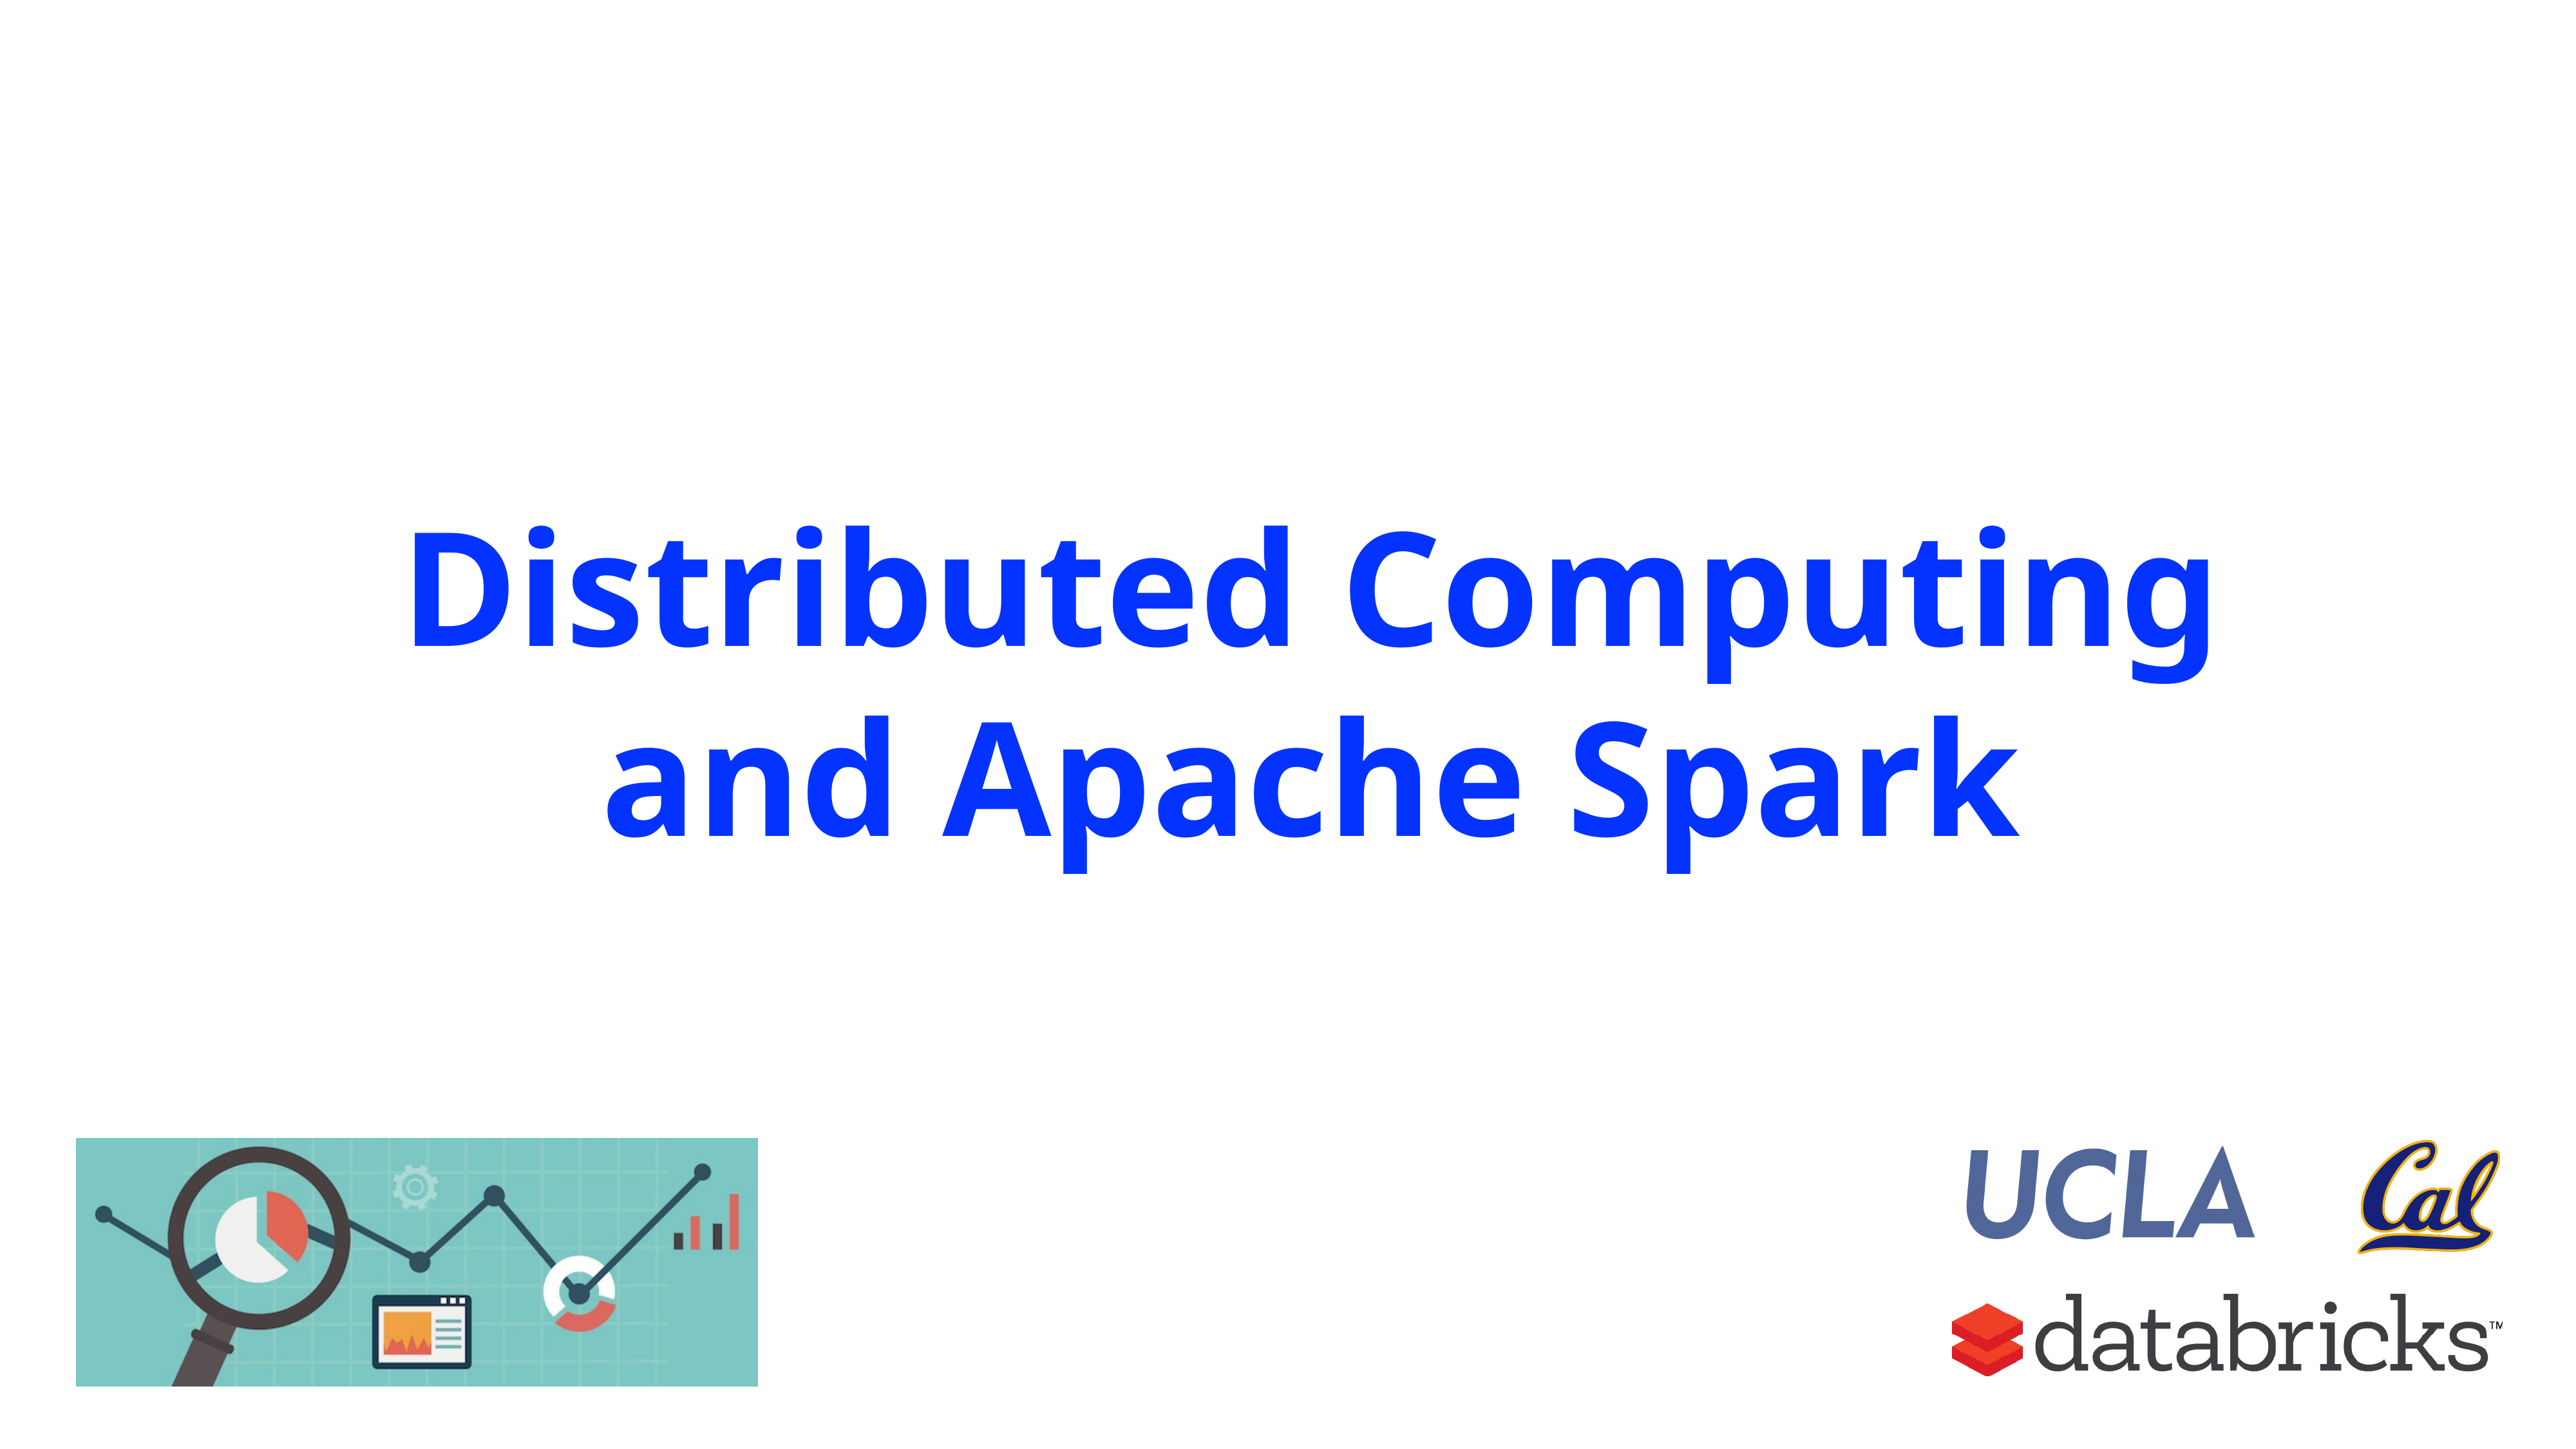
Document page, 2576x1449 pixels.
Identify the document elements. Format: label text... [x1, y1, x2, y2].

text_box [76, 1138, 2503, 1387]
title Distributed Computing and Apache Spark [388, 468, 2234, 876]
